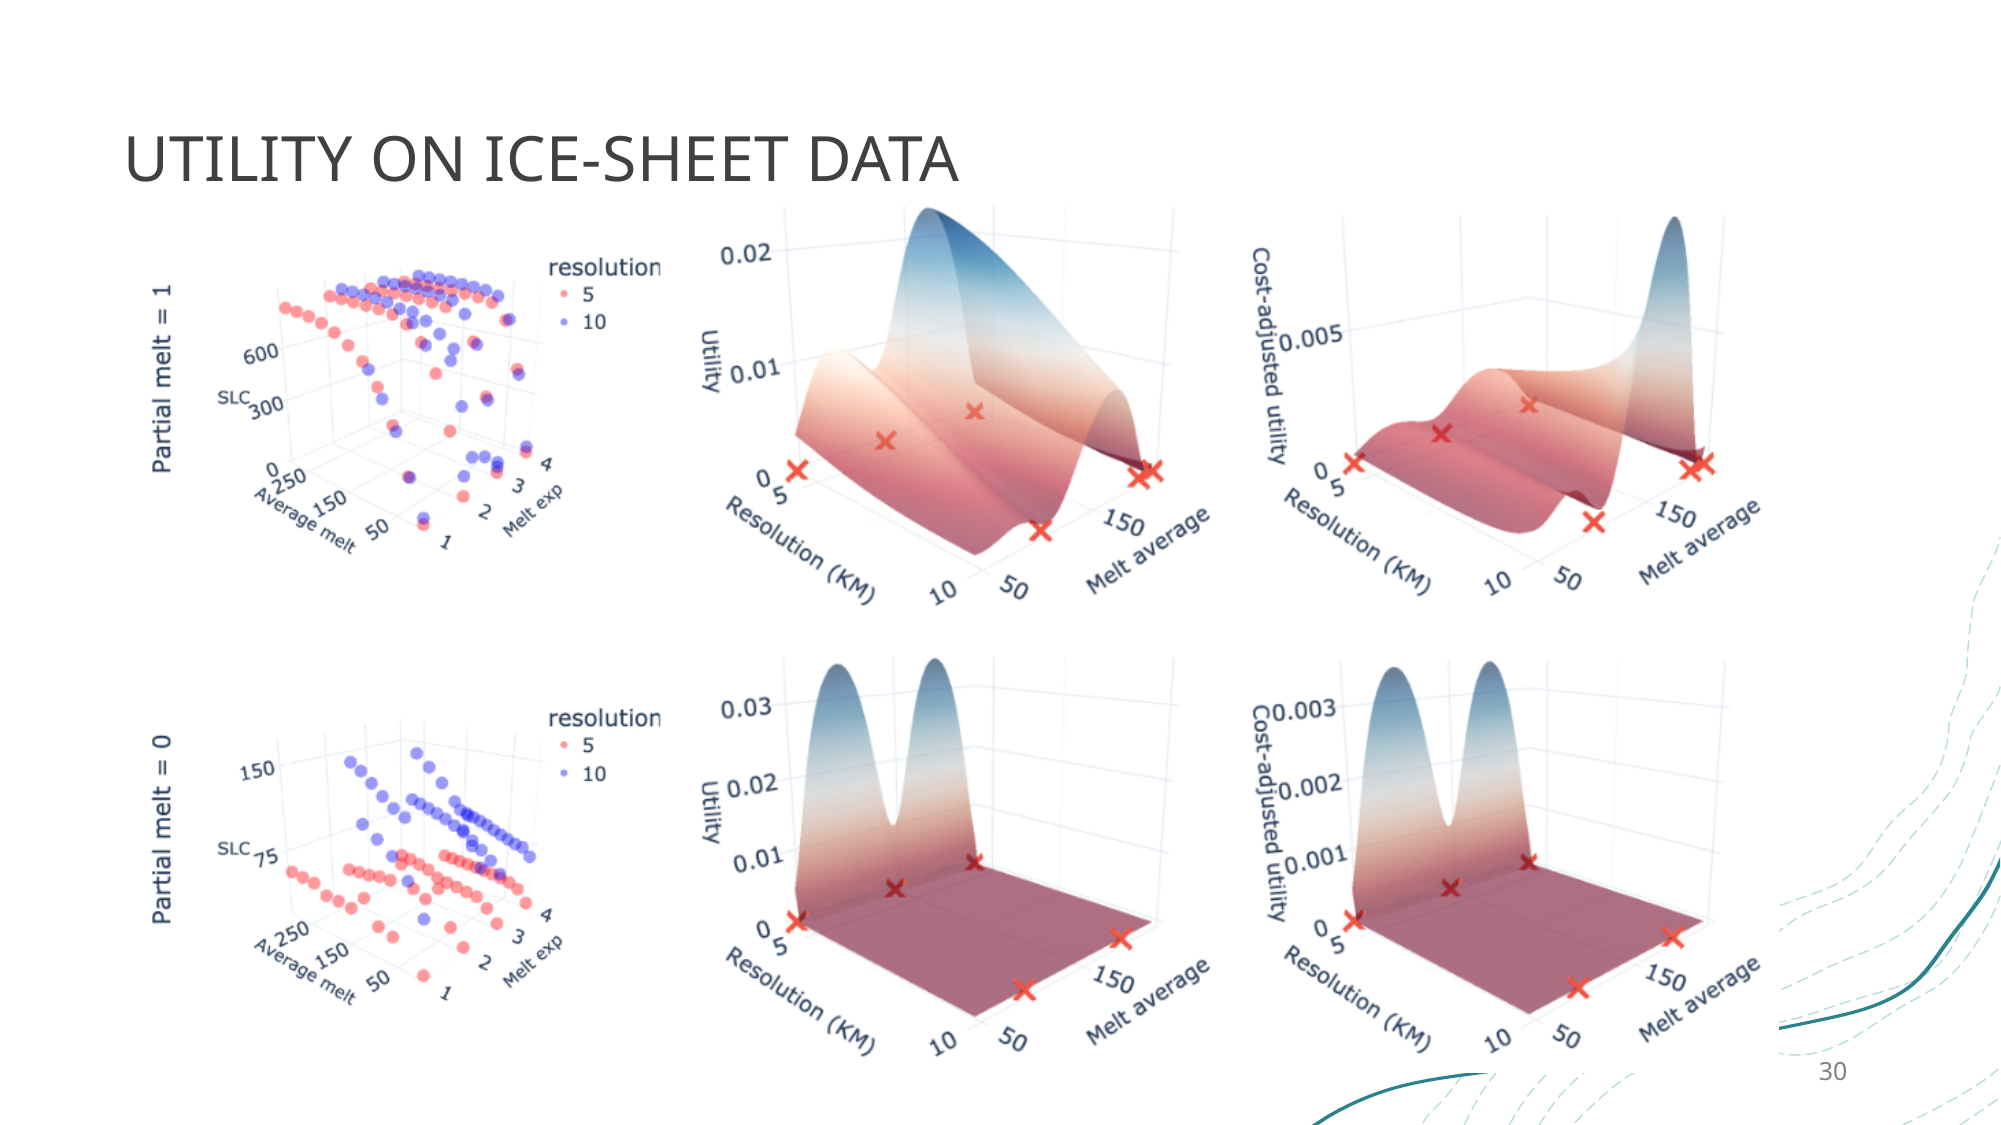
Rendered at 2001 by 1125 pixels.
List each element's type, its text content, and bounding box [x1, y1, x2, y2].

picture [105, 188, 1779, 1073]
slide_number 30 [1412, 1042, 1863, 1103]
title UTILITY on ice-sheet data [108, 52, 1479, 188]
